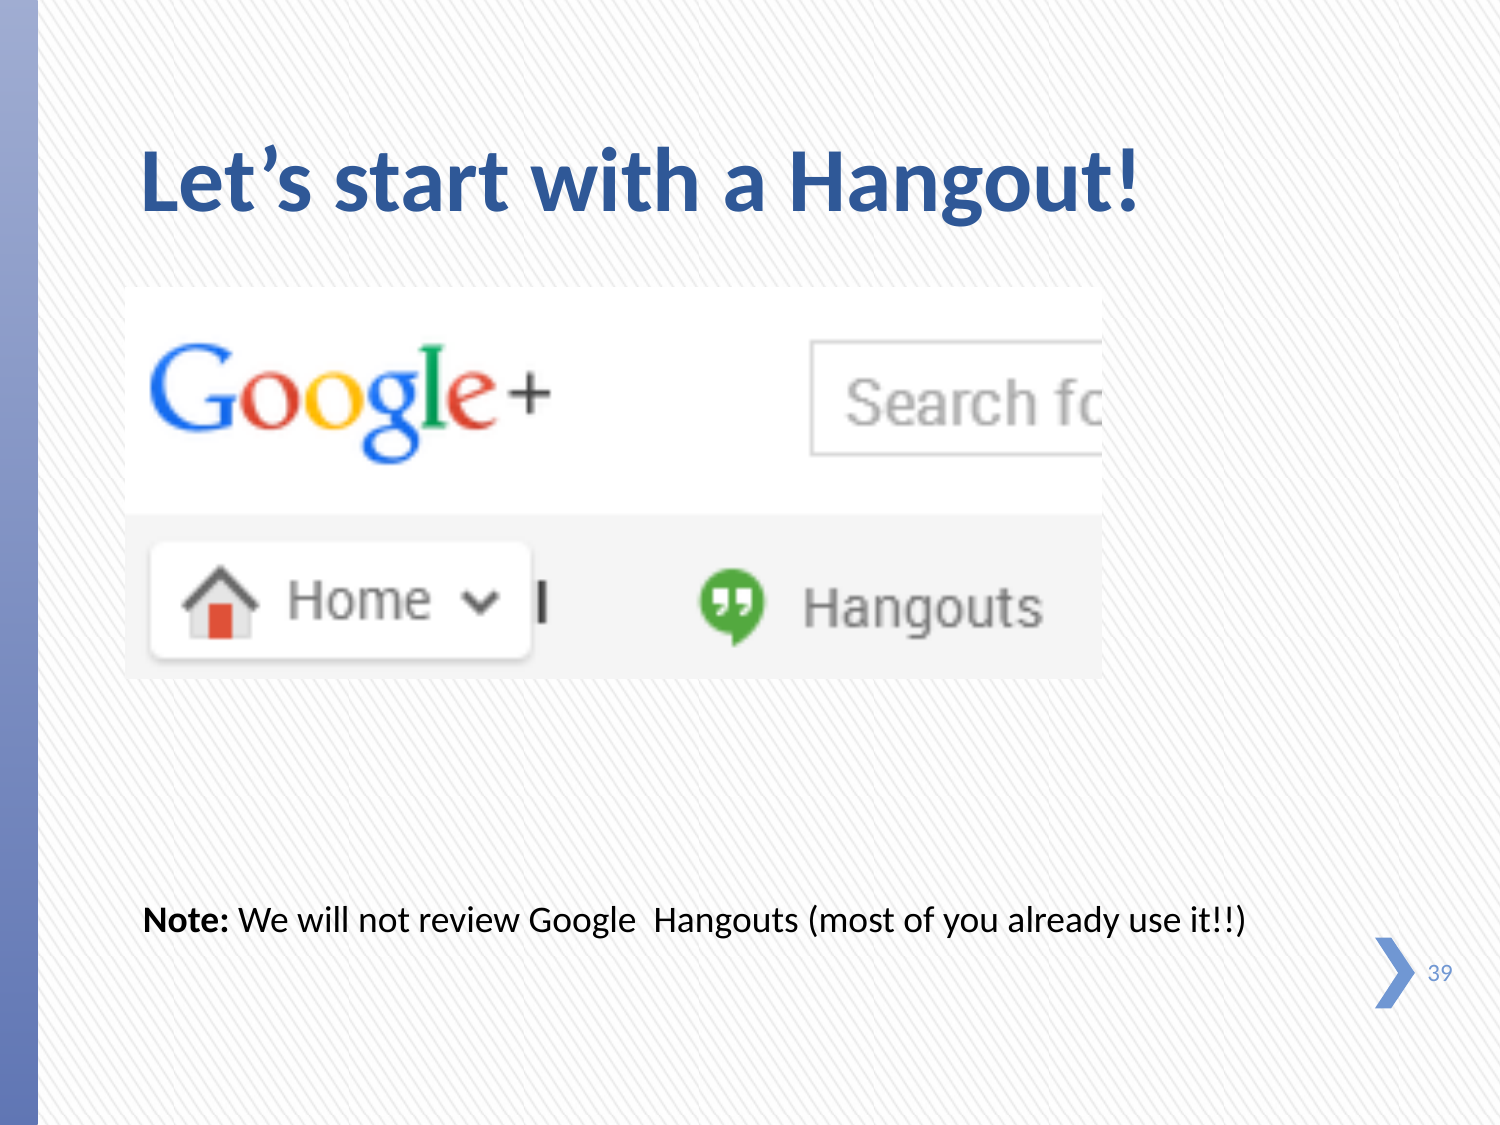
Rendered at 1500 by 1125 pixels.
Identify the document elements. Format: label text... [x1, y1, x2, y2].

picture [124, 287, 1102, 680]
title Let’s start with a Hangout! [125, 50, 1313, 238]
text_box Note: We will not review Google Hangouts (most of you already use it!!) [128, 887, 1313, 948]
slide_number 39 [1412, 941, 1488, 1002]
